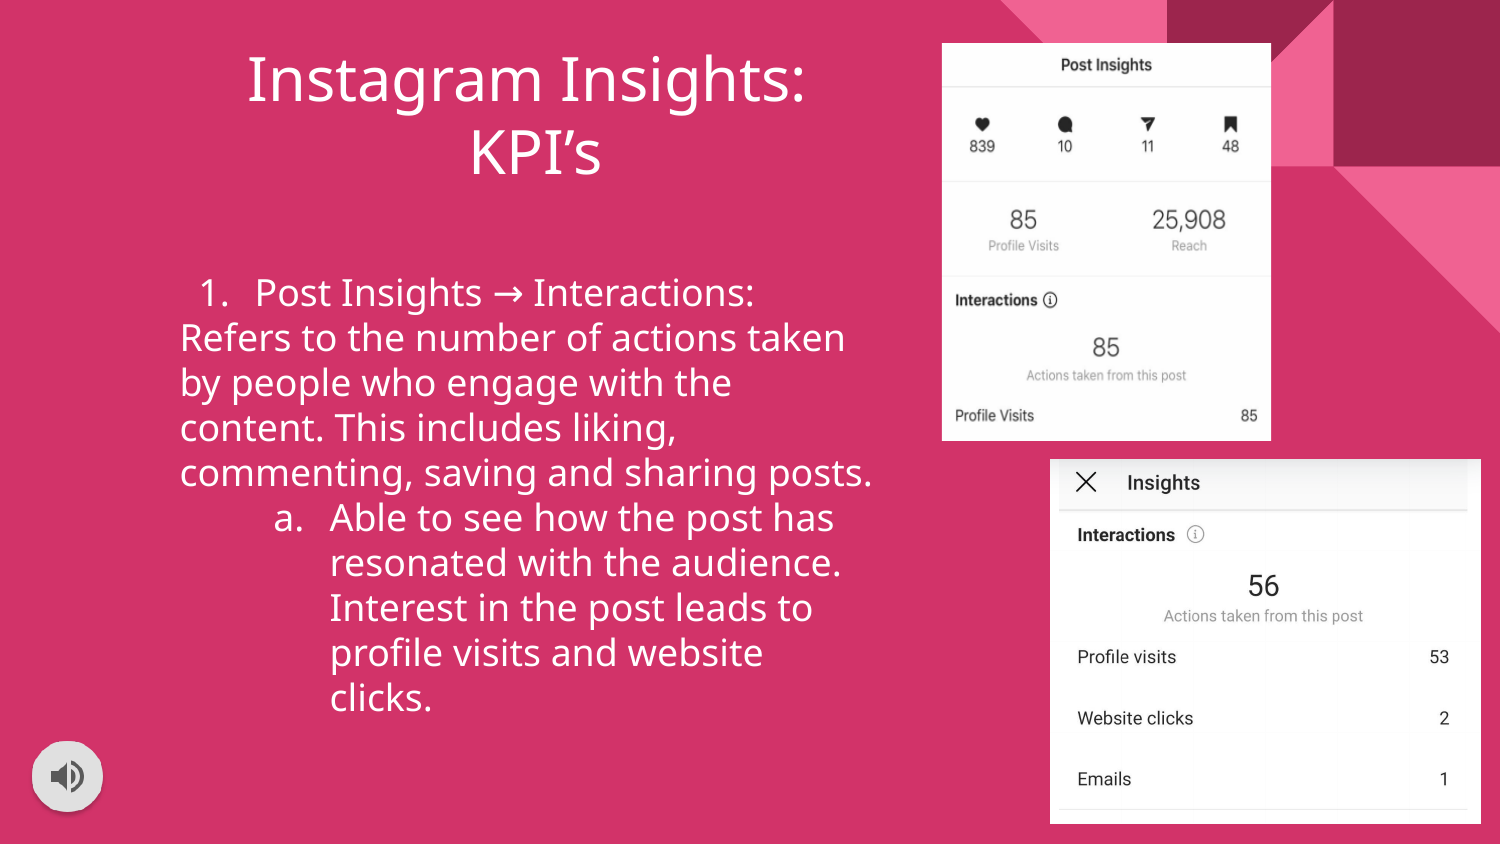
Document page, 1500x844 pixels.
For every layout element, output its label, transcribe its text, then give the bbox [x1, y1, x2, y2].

title Instagram Insights: KPI’s [74, 24, 997, 203]
picture [24, 733, 111, 819]
text_box Post Insights → Interactions: Refers to the number of actions taken by people who engage with the content. This includes liking, commenting, saving and sharing posts. Able to see how the post has resonated with the audience. Interest in the post leads to profile visits and website clicks. [164, 254, 890, 734]
picture [941, 42, 1272, 441]
picture [1050, 459, 1481, 824]
